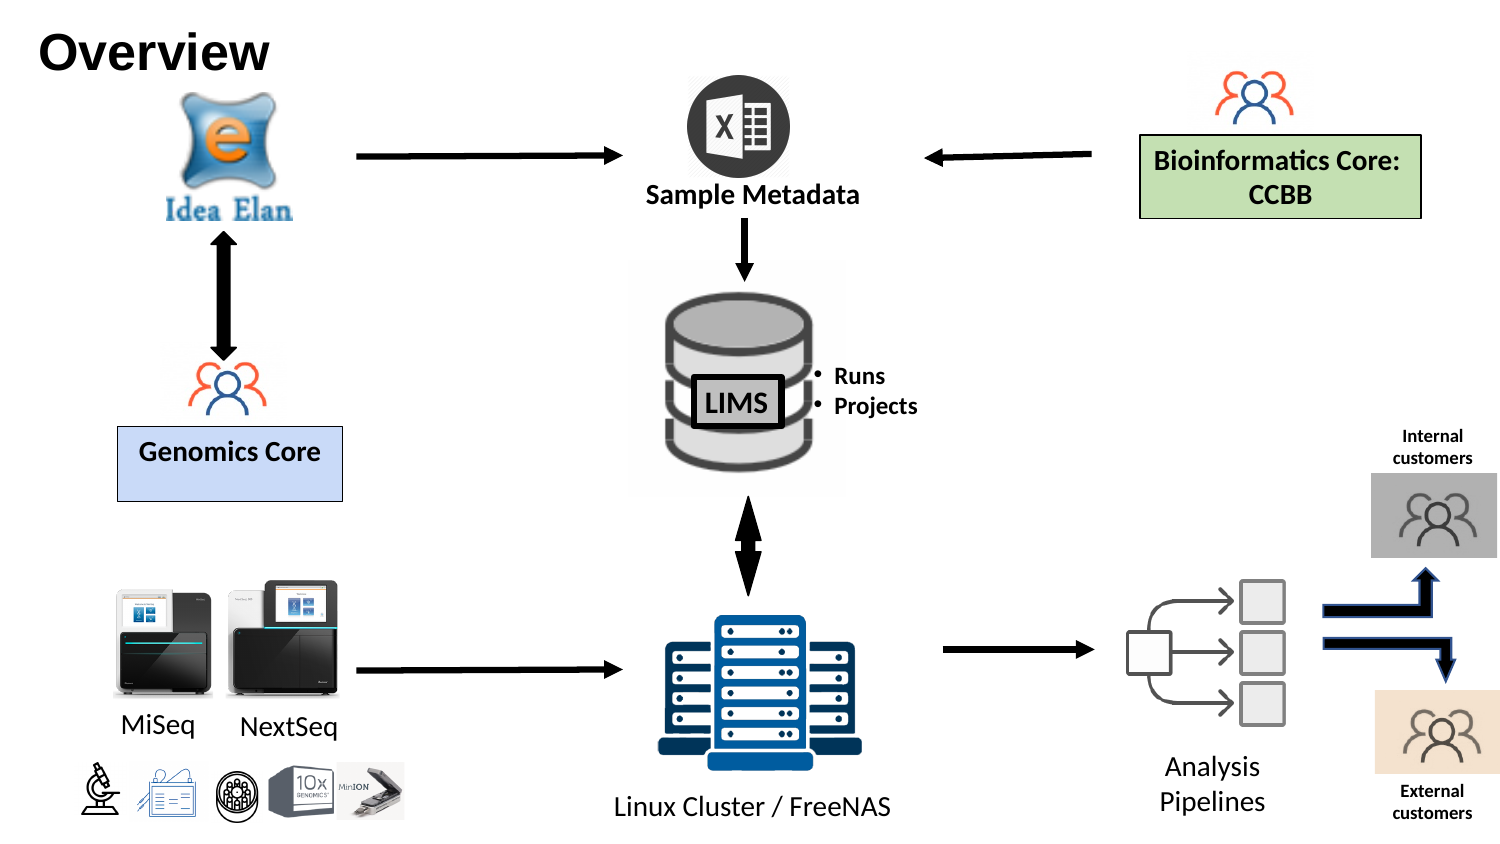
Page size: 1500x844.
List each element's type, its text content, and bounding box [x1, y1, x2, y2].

picture [166, 92, 294, 222]
text_box Analysis Pipelines [1099, 741, 1326, 817]
picture [1370, 473, 1498, 558]
picture [1096, 542, 1316, 763]
text_box [1323, 638, 1456, 682]
picture [1374, 690, 1500, 774]
picture [160, 342, 287, 427]
text_box [211, 231, 237, 341]
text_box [628, 259, 971, 497]
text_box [923, 153, 1092, 159]
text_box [602, 599, 920, 830]
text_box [1139, 51, 1422, 219]
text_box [74, 579, 405, 823]
text_box [1323, 568, 1438, 618]
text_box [630, 75, 876, 228]
text_box Genomics Core [117, 426, 343, 502]
text_box Overview [23, 3, 437, 93]
text_box [735, 505, 761, 596]
text_box Internal customers [1375, 417, 1491, 472]
text_box External customers [1375, 782, 1490, 830]
